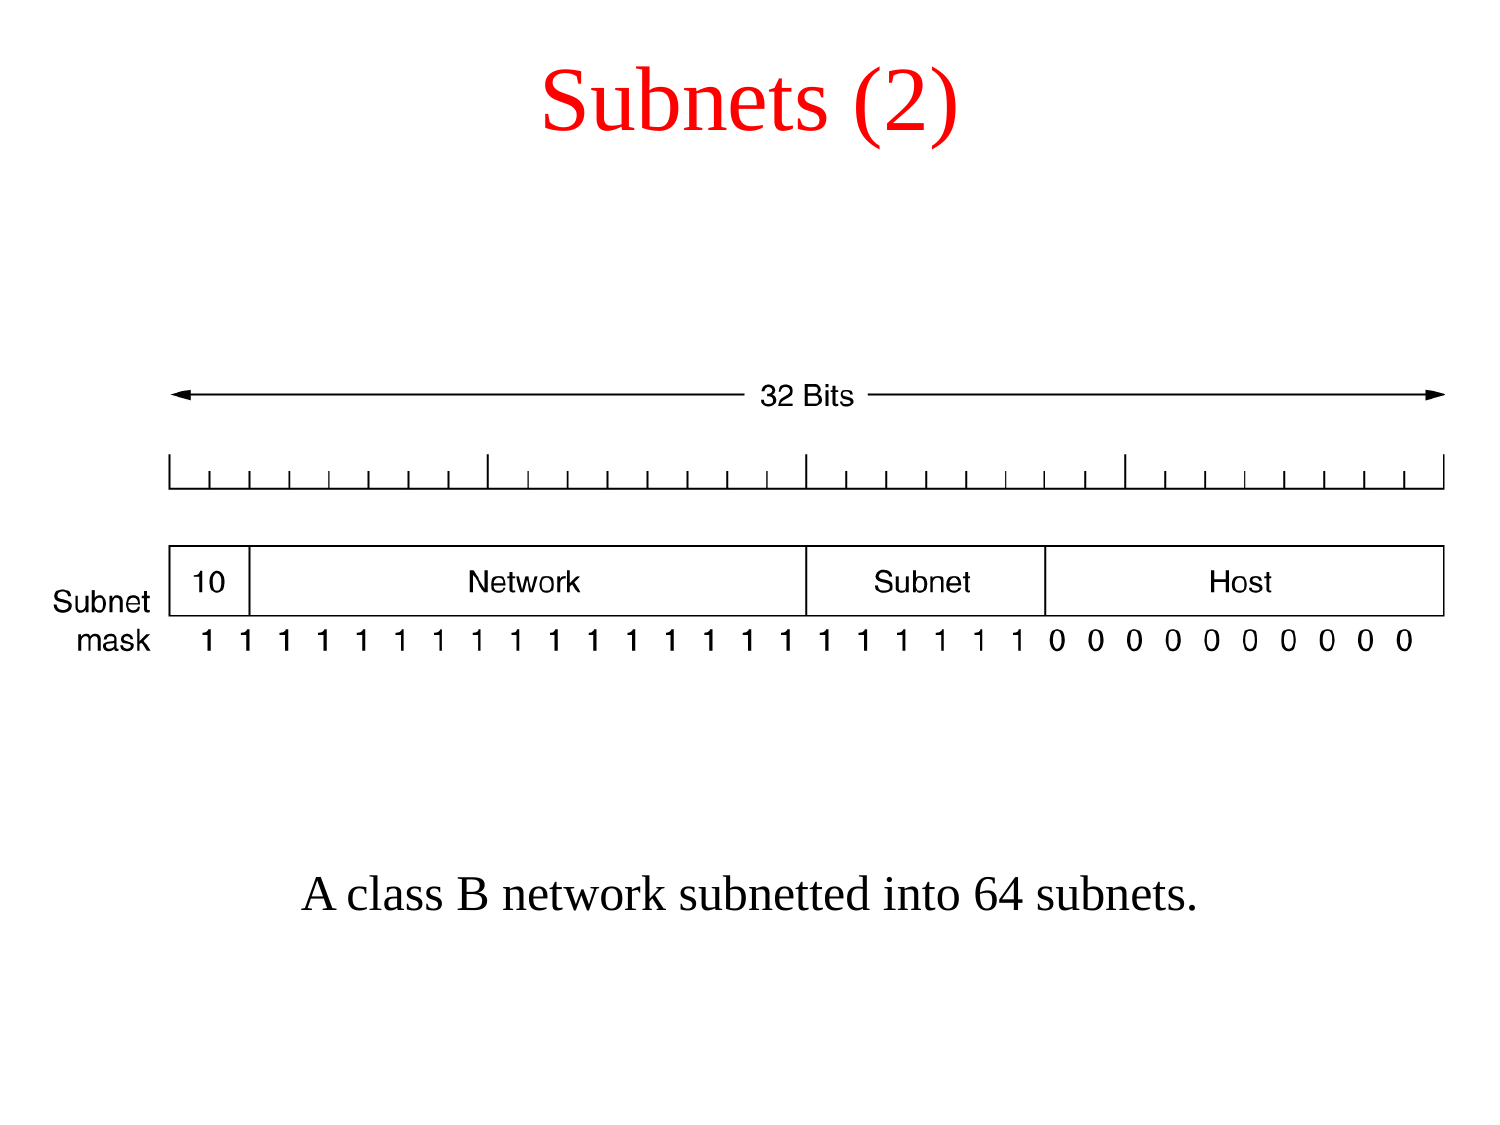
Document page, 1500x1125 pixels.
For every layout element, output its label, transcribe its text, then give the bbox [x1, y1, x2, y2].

picture [51, 377, 1445, 657]
list A class B network subnetted into 64 subnets. [0, 852, 1500, 991]
title Subnets (2) [0, 0, 1500, 188]
